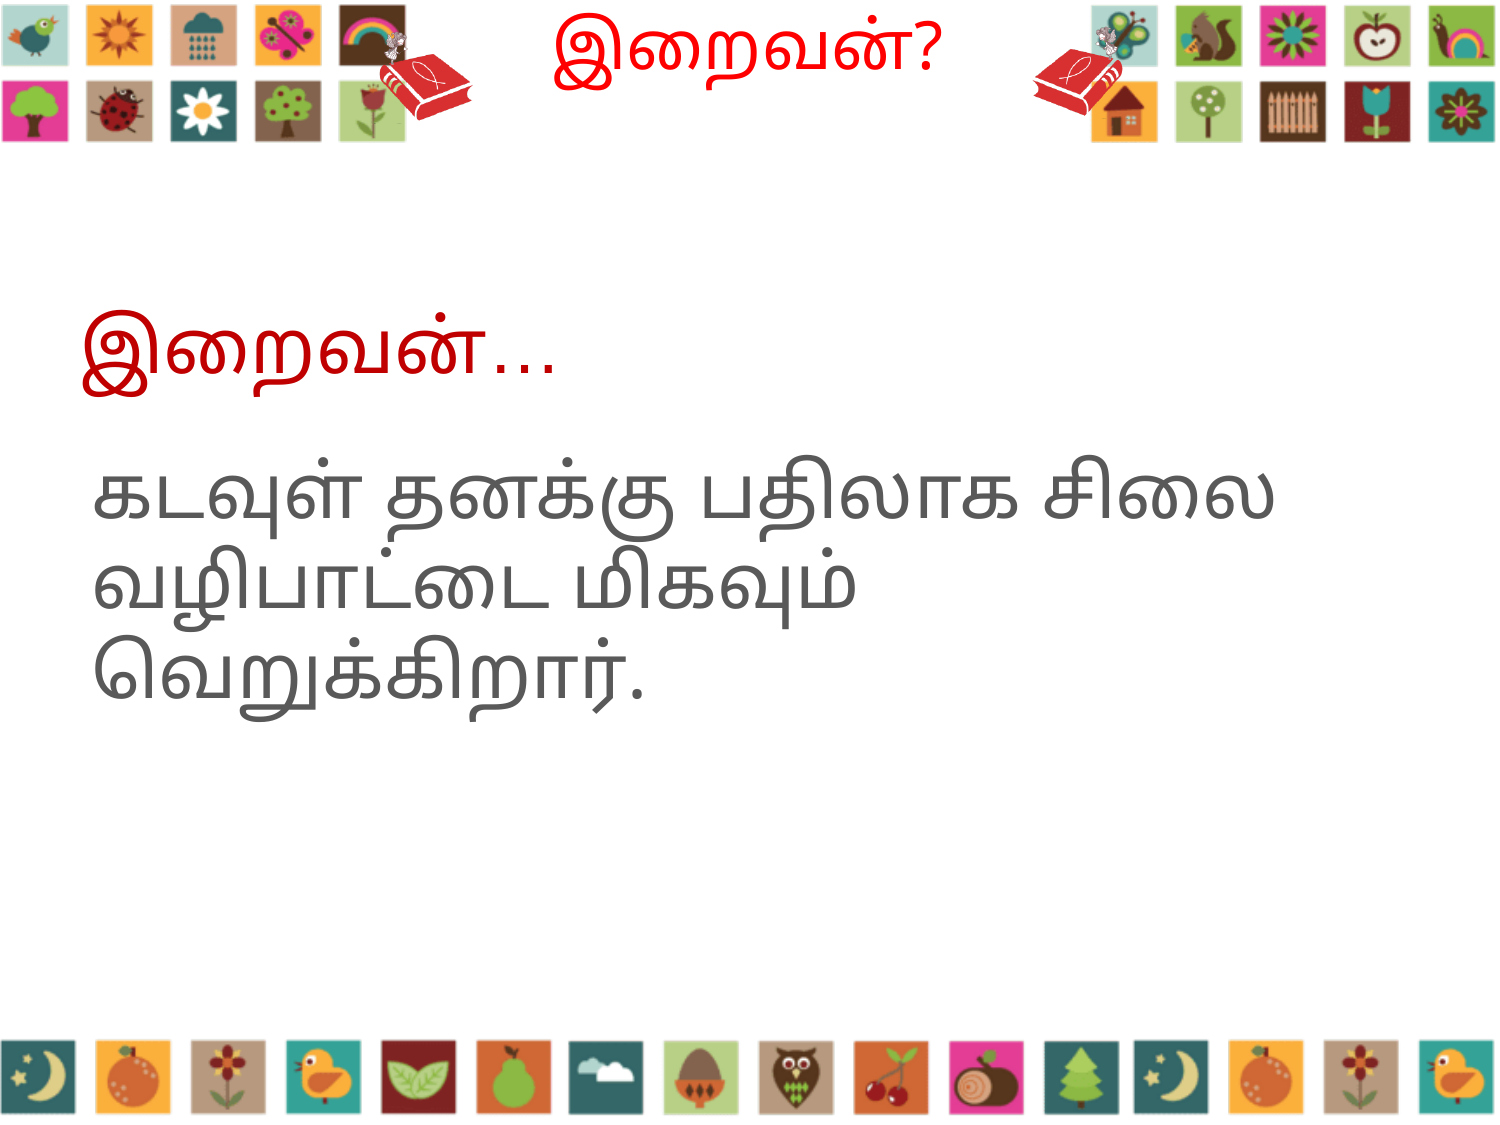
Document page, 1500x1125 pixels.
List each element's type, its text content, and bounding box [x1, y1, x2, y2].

text_box இறைவன்? [414, 0, 1080, 91]
text_box இறைவன்… [64, 290, 1412, 396]
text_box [0, 1028, 1500, 1118]
text_box கடவுள் தனக்கு பதிலாக சிலை வழிபாட்டை மிகவும் வெறுக்கிறார். [76, 436, 1424, 812]
picture [0, 3, 505, 150]
picture [1000, 3, 1500, 150]
